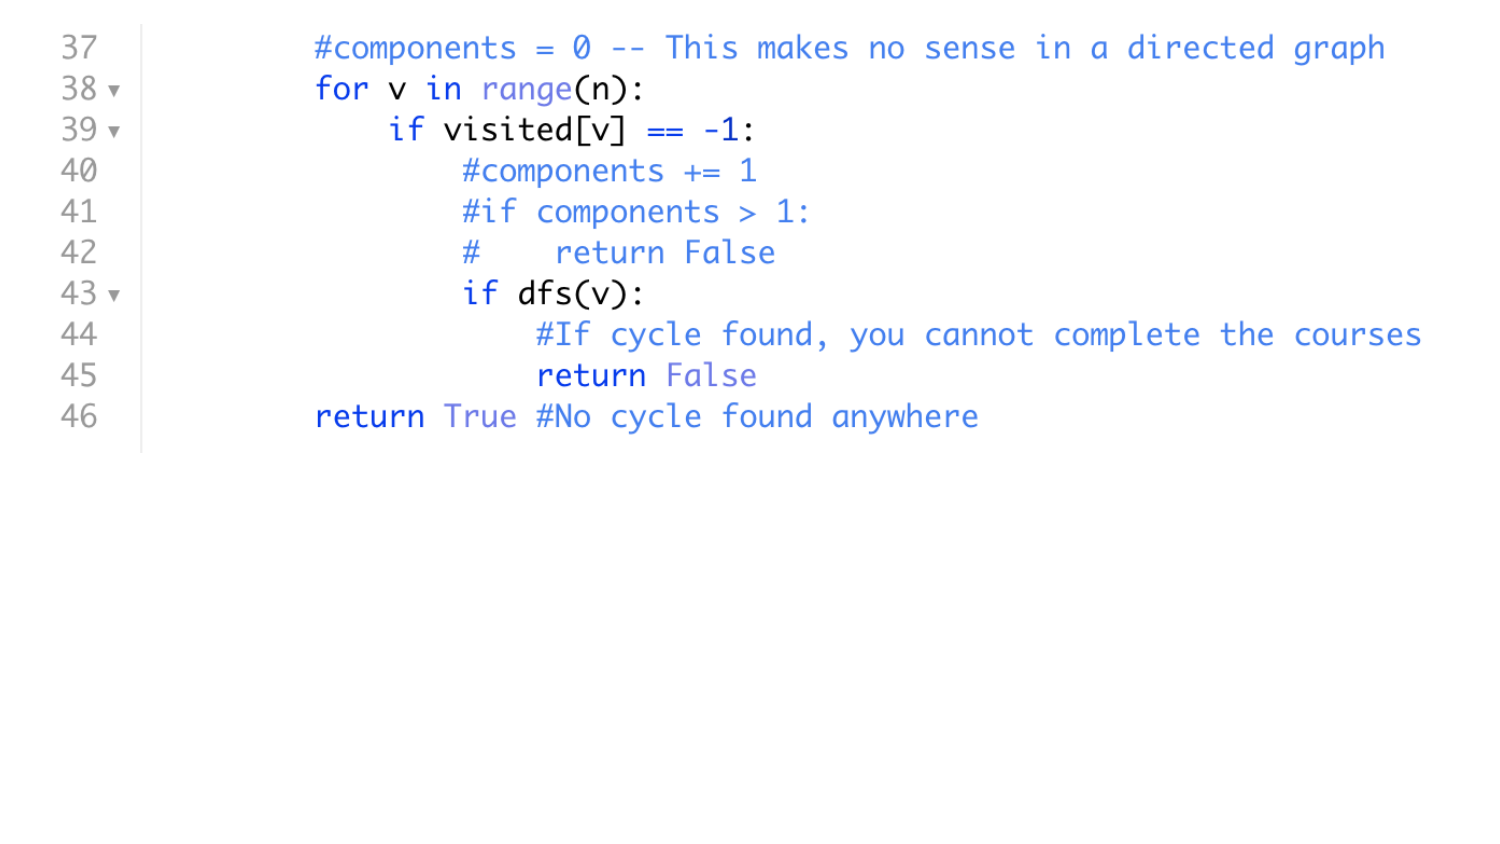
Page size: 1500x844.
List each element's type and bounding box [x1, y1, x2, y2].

picture [24, 24, 1476, 454]
